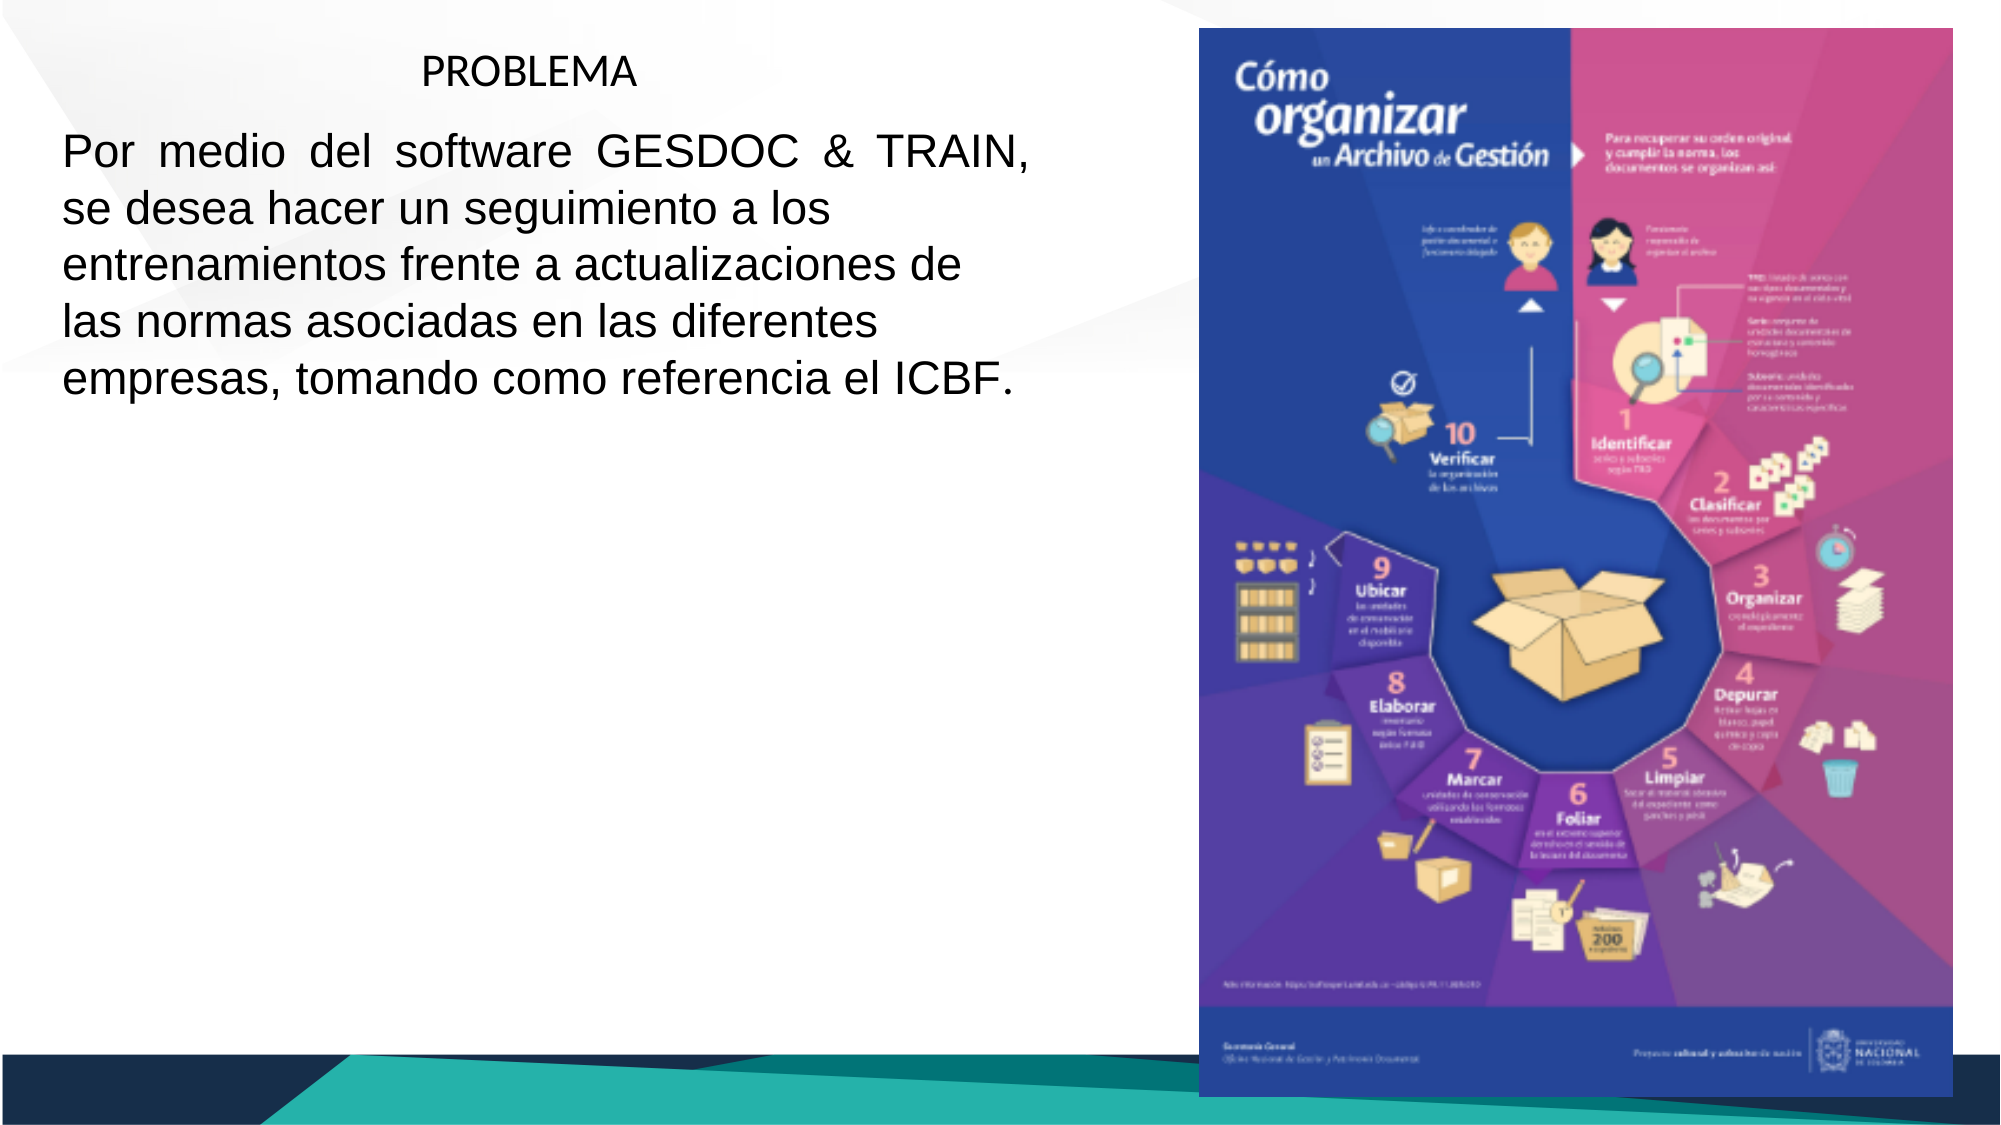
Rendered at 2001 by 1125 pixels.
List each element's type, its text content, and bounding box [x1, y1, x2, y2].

text_box Por medio del software GESDOC & TRAIN, se desea hacer un seguimiento a los entrenamientos frente a actualizaciones de las normas asociadas en las diferentes empresas, tomando como referencia el ICBF. [47, 113, 1047, 411]
text_box PROBLEMA [406, 31, 1195, 103]
picture [0, 0, 2000, 1125]
